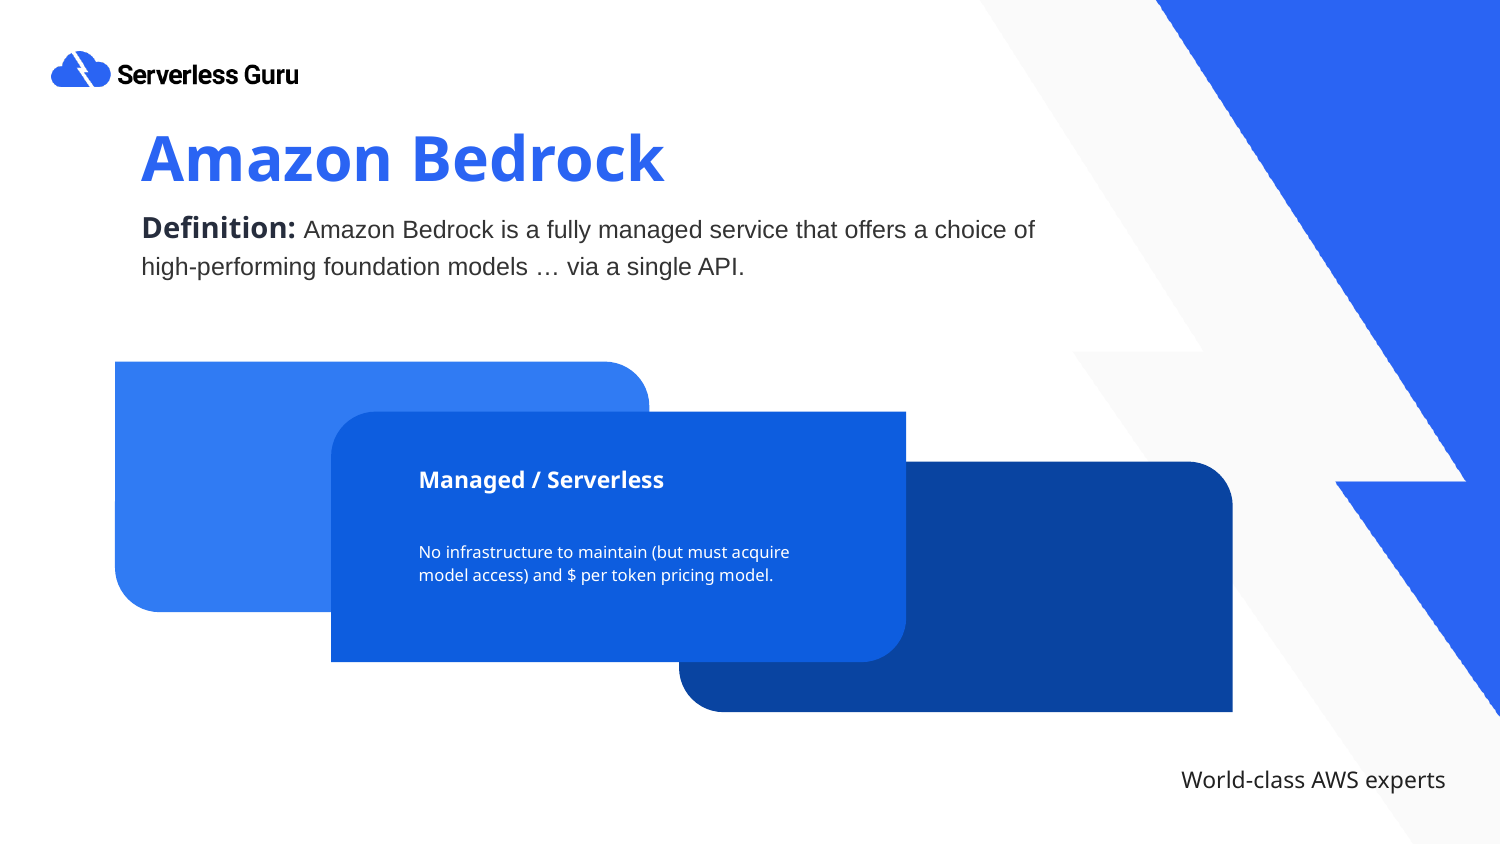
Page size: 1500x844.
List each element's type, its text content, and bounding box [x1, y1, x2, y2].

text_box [330, 411, 907, 663]
title Amazon Bedrock [126, 103, 770, 198]
title Definition: Amazon Bedrock is a fully managed service that offers a choice of high-performing foundation models … via a single API. [126, 187, 1089, 344]
picture [0, 0, 1500, 844]
text_box [114, 361, 650, 613]
text_box [679, 461, 1233, 713]
